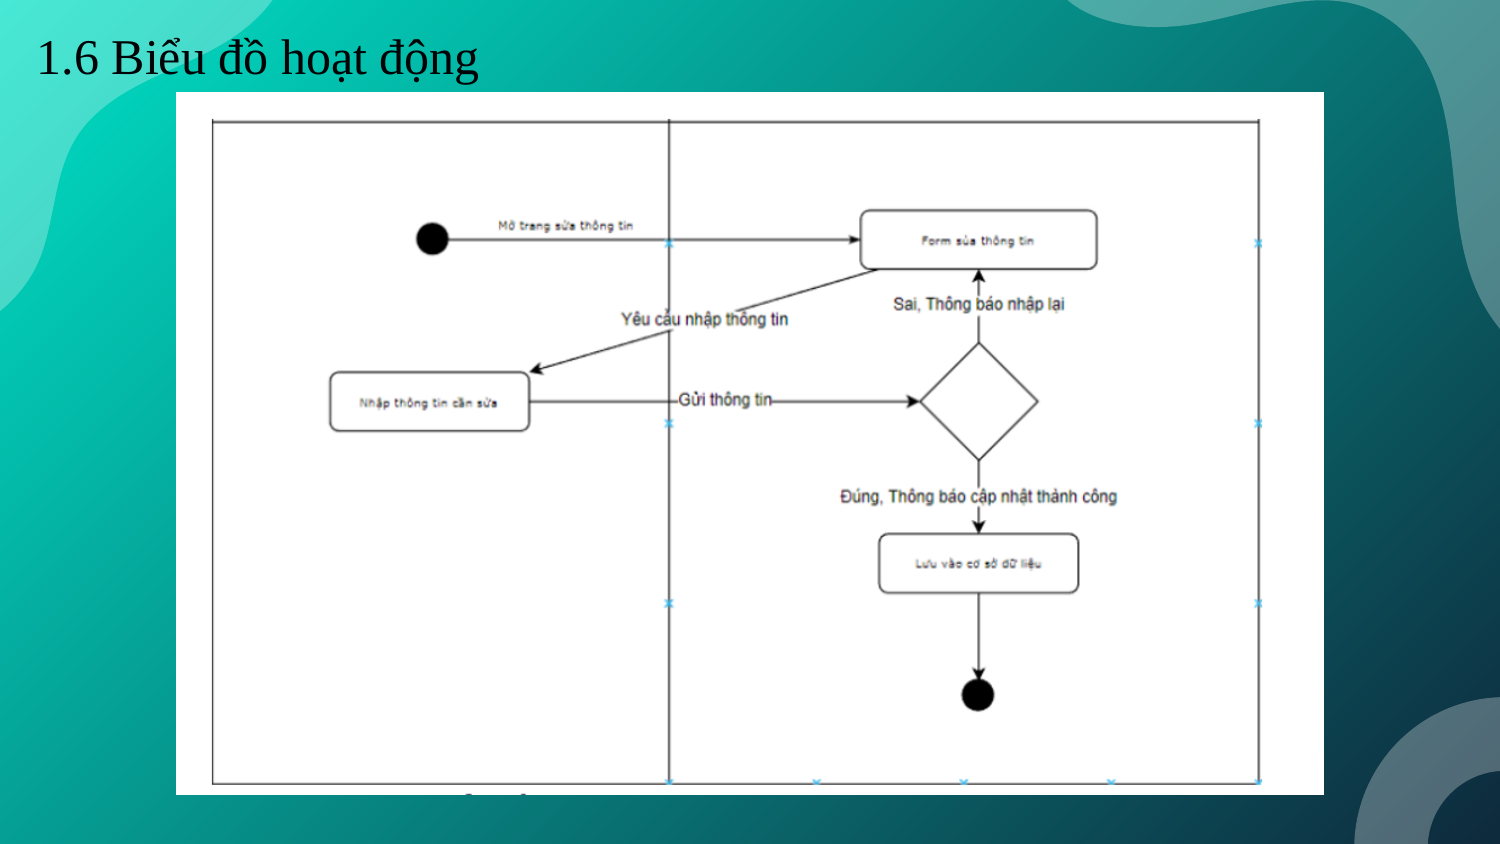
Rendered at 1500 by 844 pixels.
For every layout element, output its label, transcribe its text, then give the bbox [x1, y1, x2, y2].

picture [175, 92, 1324, 796]
text_box 1.6 Biểu đồ hoạt động [21, 17, 815, 92]
